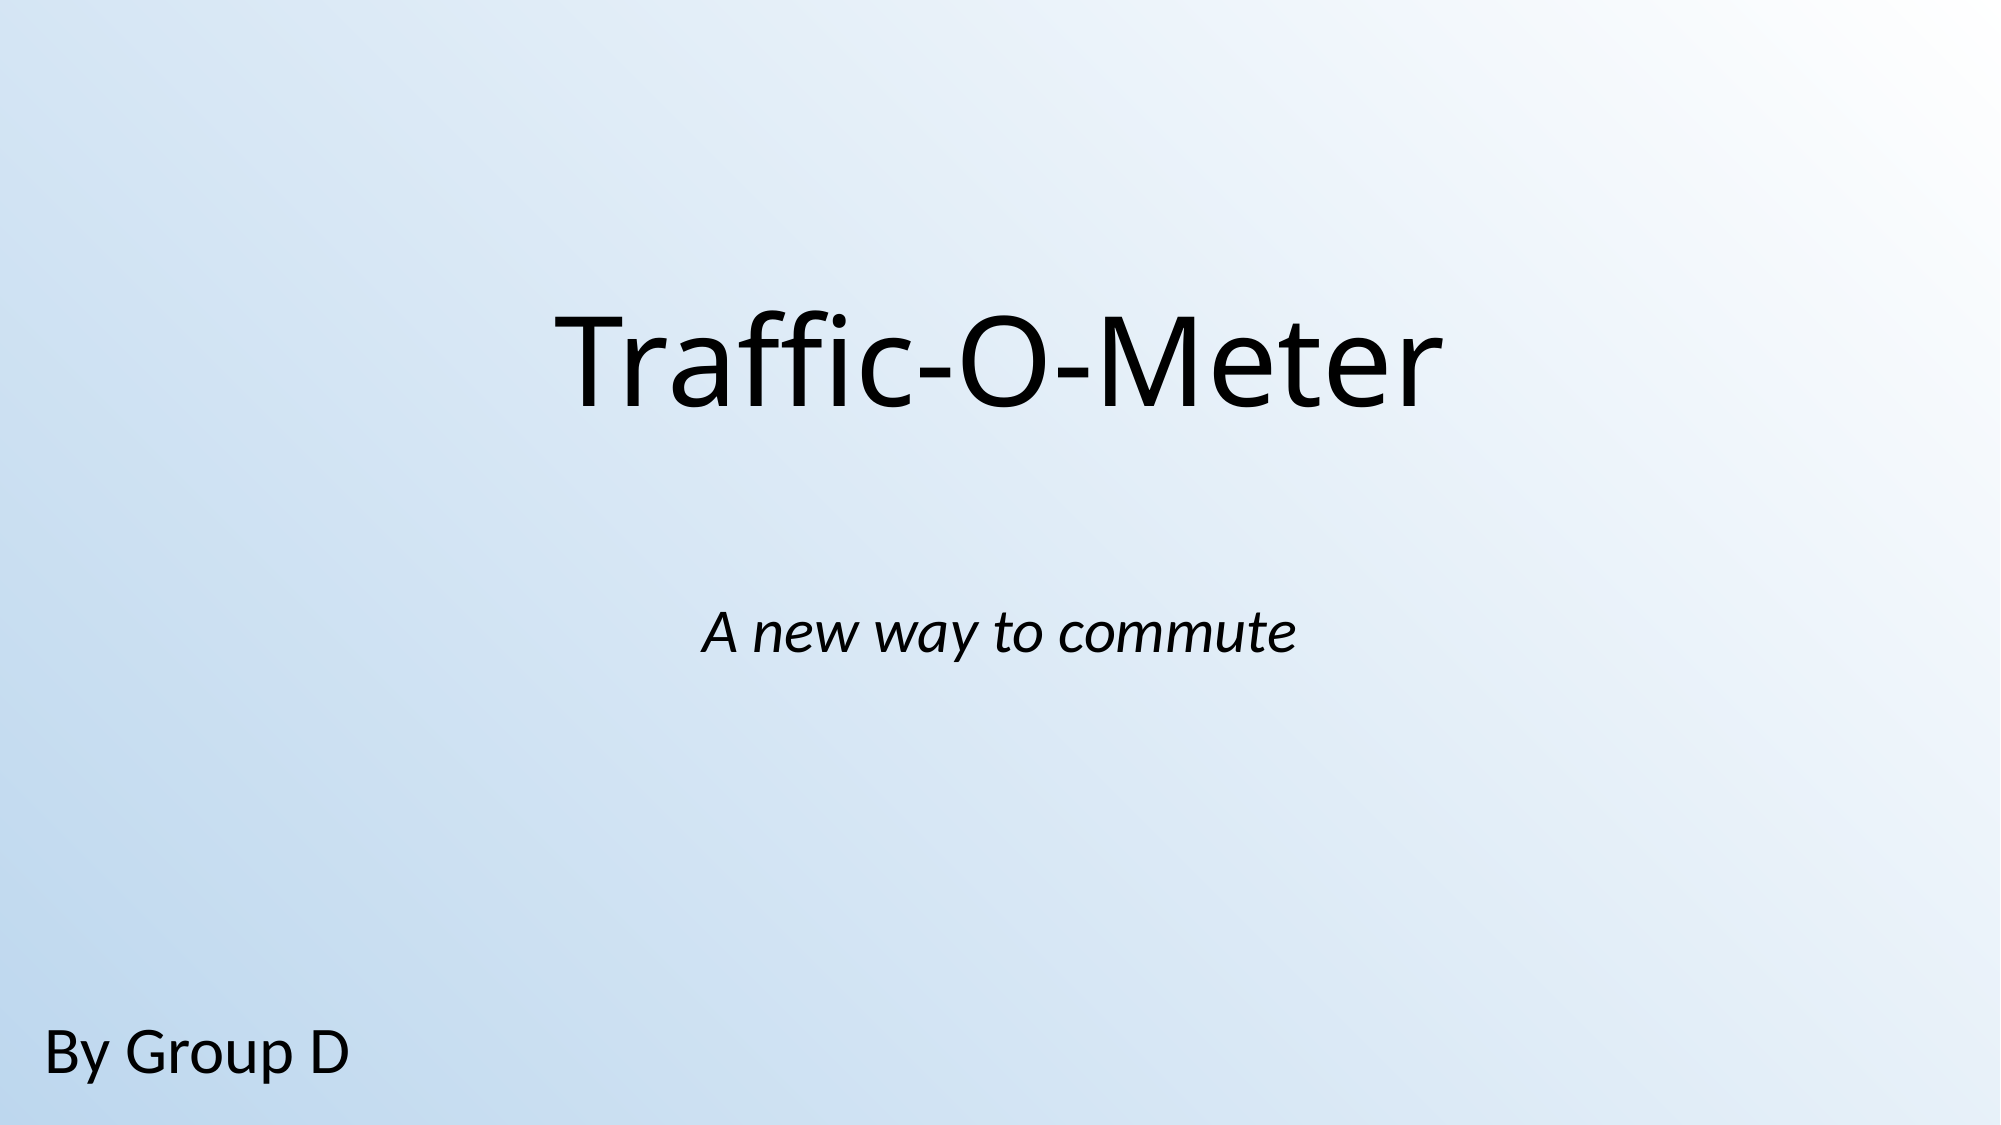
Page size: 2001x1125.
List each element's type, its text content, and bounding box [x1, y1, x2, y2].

subtitle A new way to commute [249, 590, 1750, 863]
title Traffic-O-Meter [249, 184, 1750, 576]
text_box By Group D [29, 999, 439, 1095]
